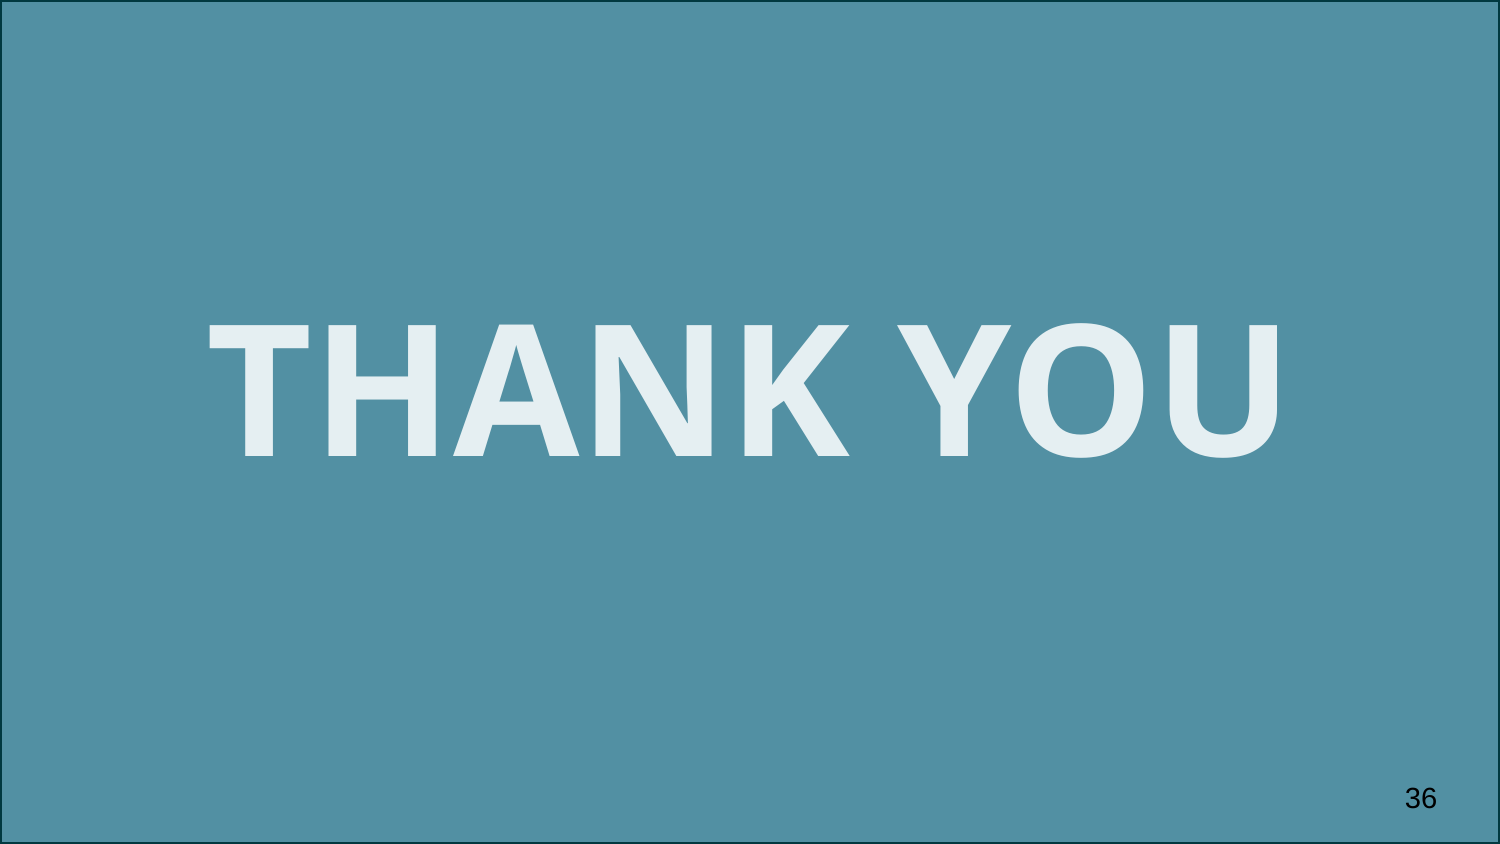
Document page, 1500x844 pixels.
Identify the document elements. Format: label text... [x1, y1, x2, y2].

slide_number ‹#› [1389, 764, 1480, 830]
title THANK YOU [51, 313, 1449, 453]
text_box [0, 0, 1500, 844]
